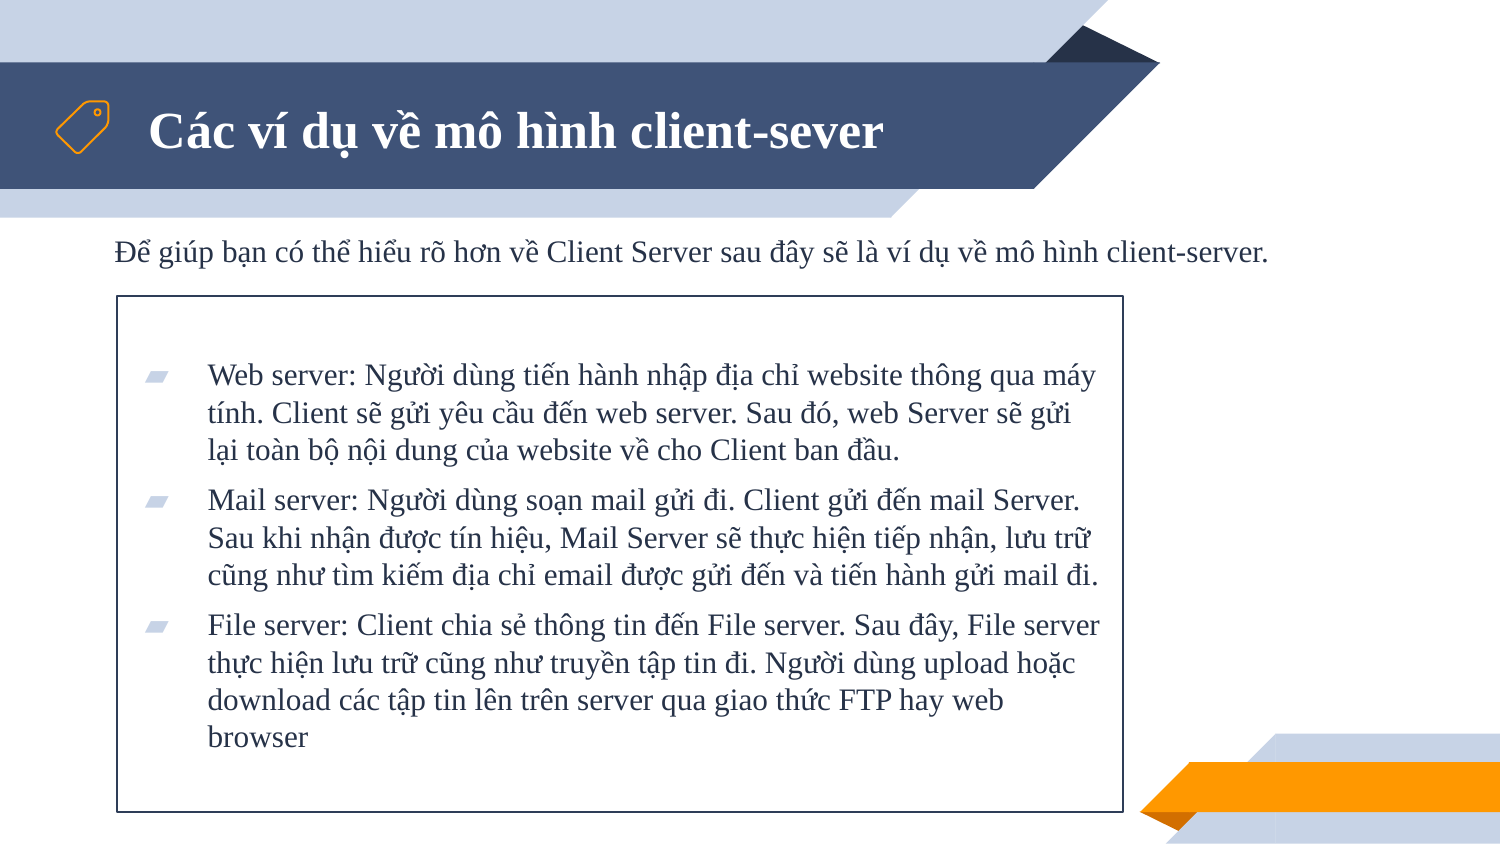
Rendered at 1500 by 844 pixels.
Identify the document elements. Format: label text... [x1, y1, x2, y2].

slide_number [1249, 760, 1494, 813]
list Web server: Người dùng tiến hành nhập địa chỉ website thông qua máy tính. Client sẽ gửi yêu cầu đến web server. Sau đó, web Server sẽ gửi lại toàn bộ nội dung của website về cho Client ban đầu. Mail server: Người dùng soạn mail gửi đi. Client gửi đến mail Server. Sau khi nhận được tín hiệu, Mail Server sẽ thực hiện tiếp nhận, lưu trữ cũng như tìm kiếm địa chỉ email được gửi đến và tiến hành gửi mail đi. File server: Client chia sẻ thông tin đến File server. Sau đây, File server thực hiện lưu trữ cũng như truyền tập tin đi. Người dùng upload hoặc download các tập tin lên trên server qua giao thức FTP hay web browser [117, 316, 1124, 813]
title Các ví dụ về mô hình client-sever [133, 64, 1035, 190]
text_box Để giúp bạn có thể hiểu rõ hơn về Client Server sau đây sẽ là ví dụ về mô hình client-server. [98, 222, 1287, 316]
